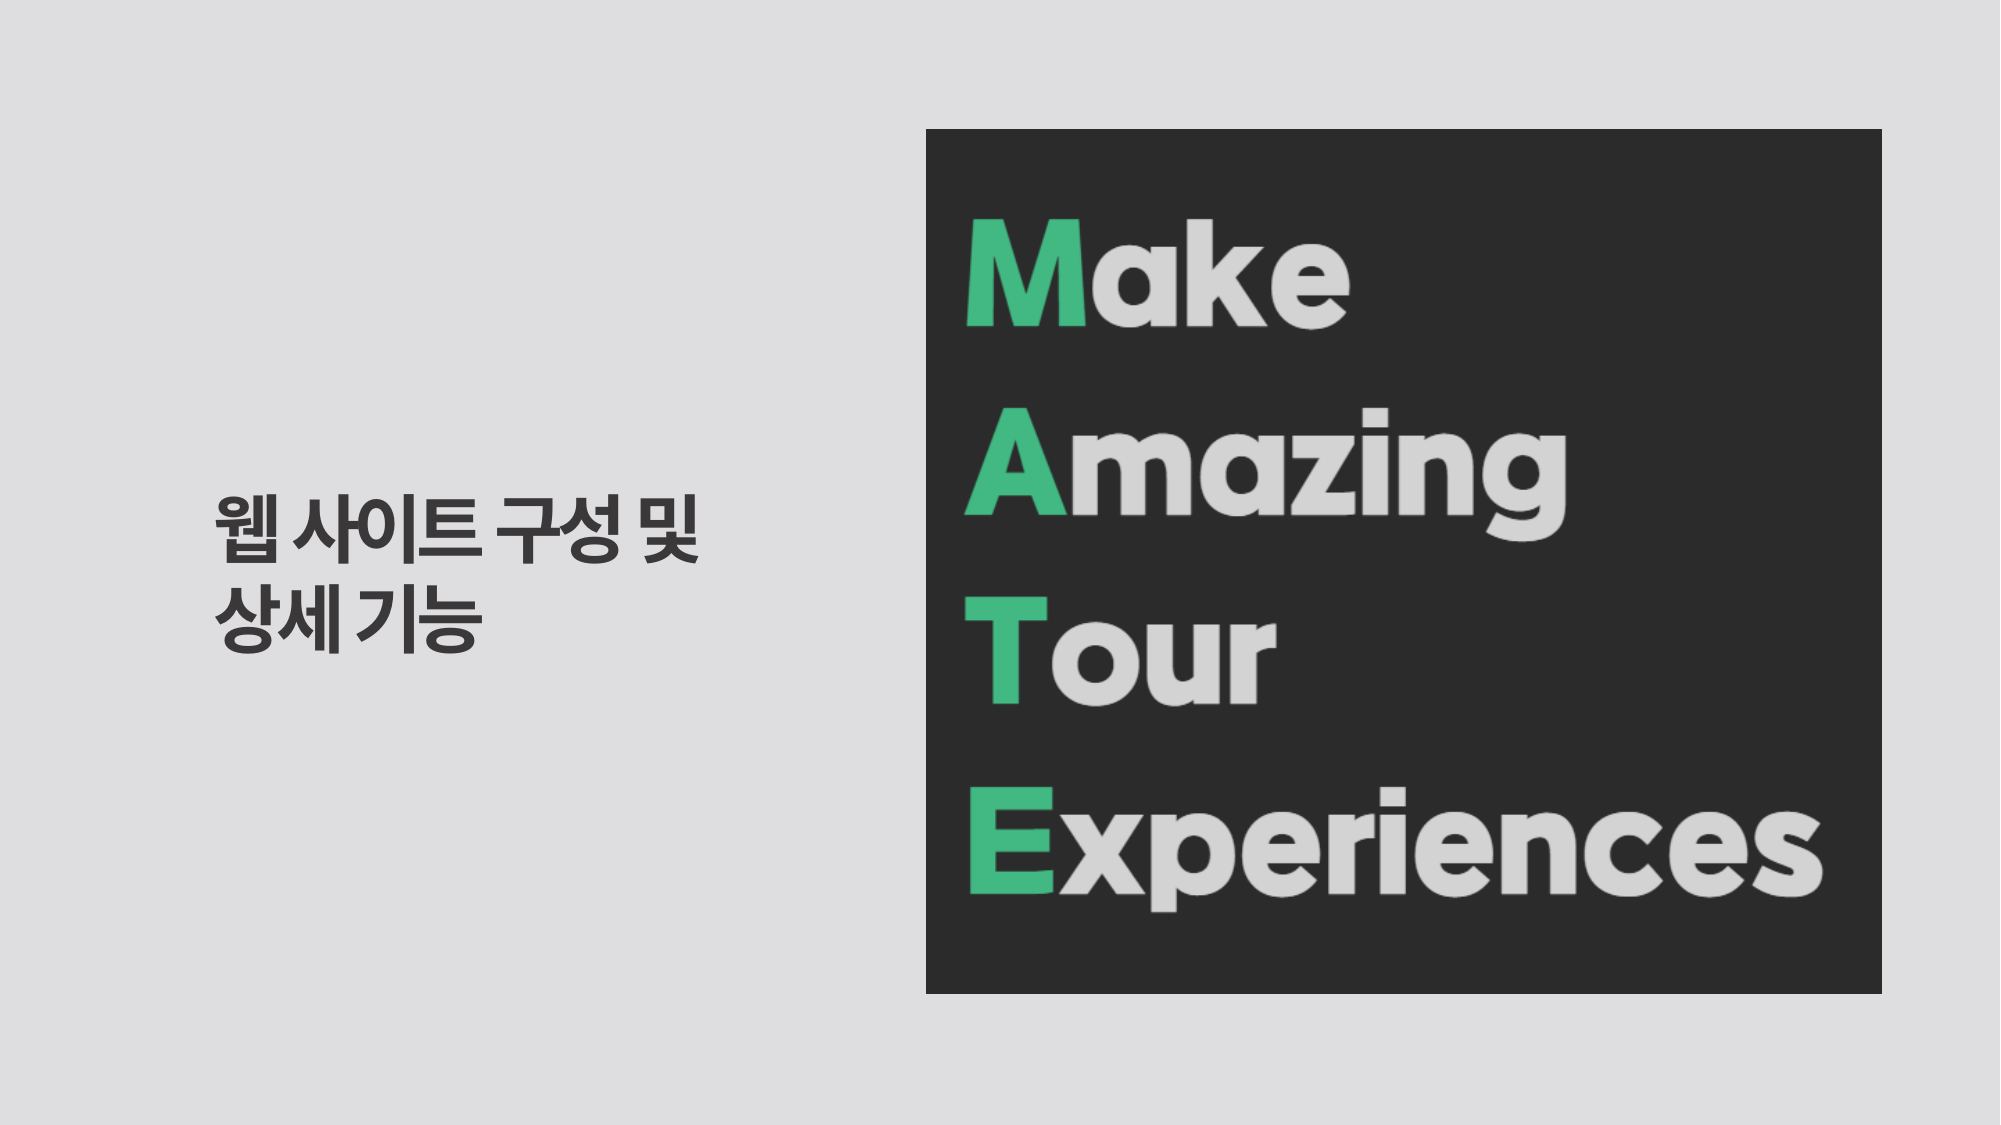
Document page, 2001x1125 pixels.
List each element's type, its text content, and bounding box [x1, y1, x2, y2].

text_box 웹 사이트 구성 및 상세 기능 [199, 475, 719, 850]
picture [925, 129, 1882, 994]
